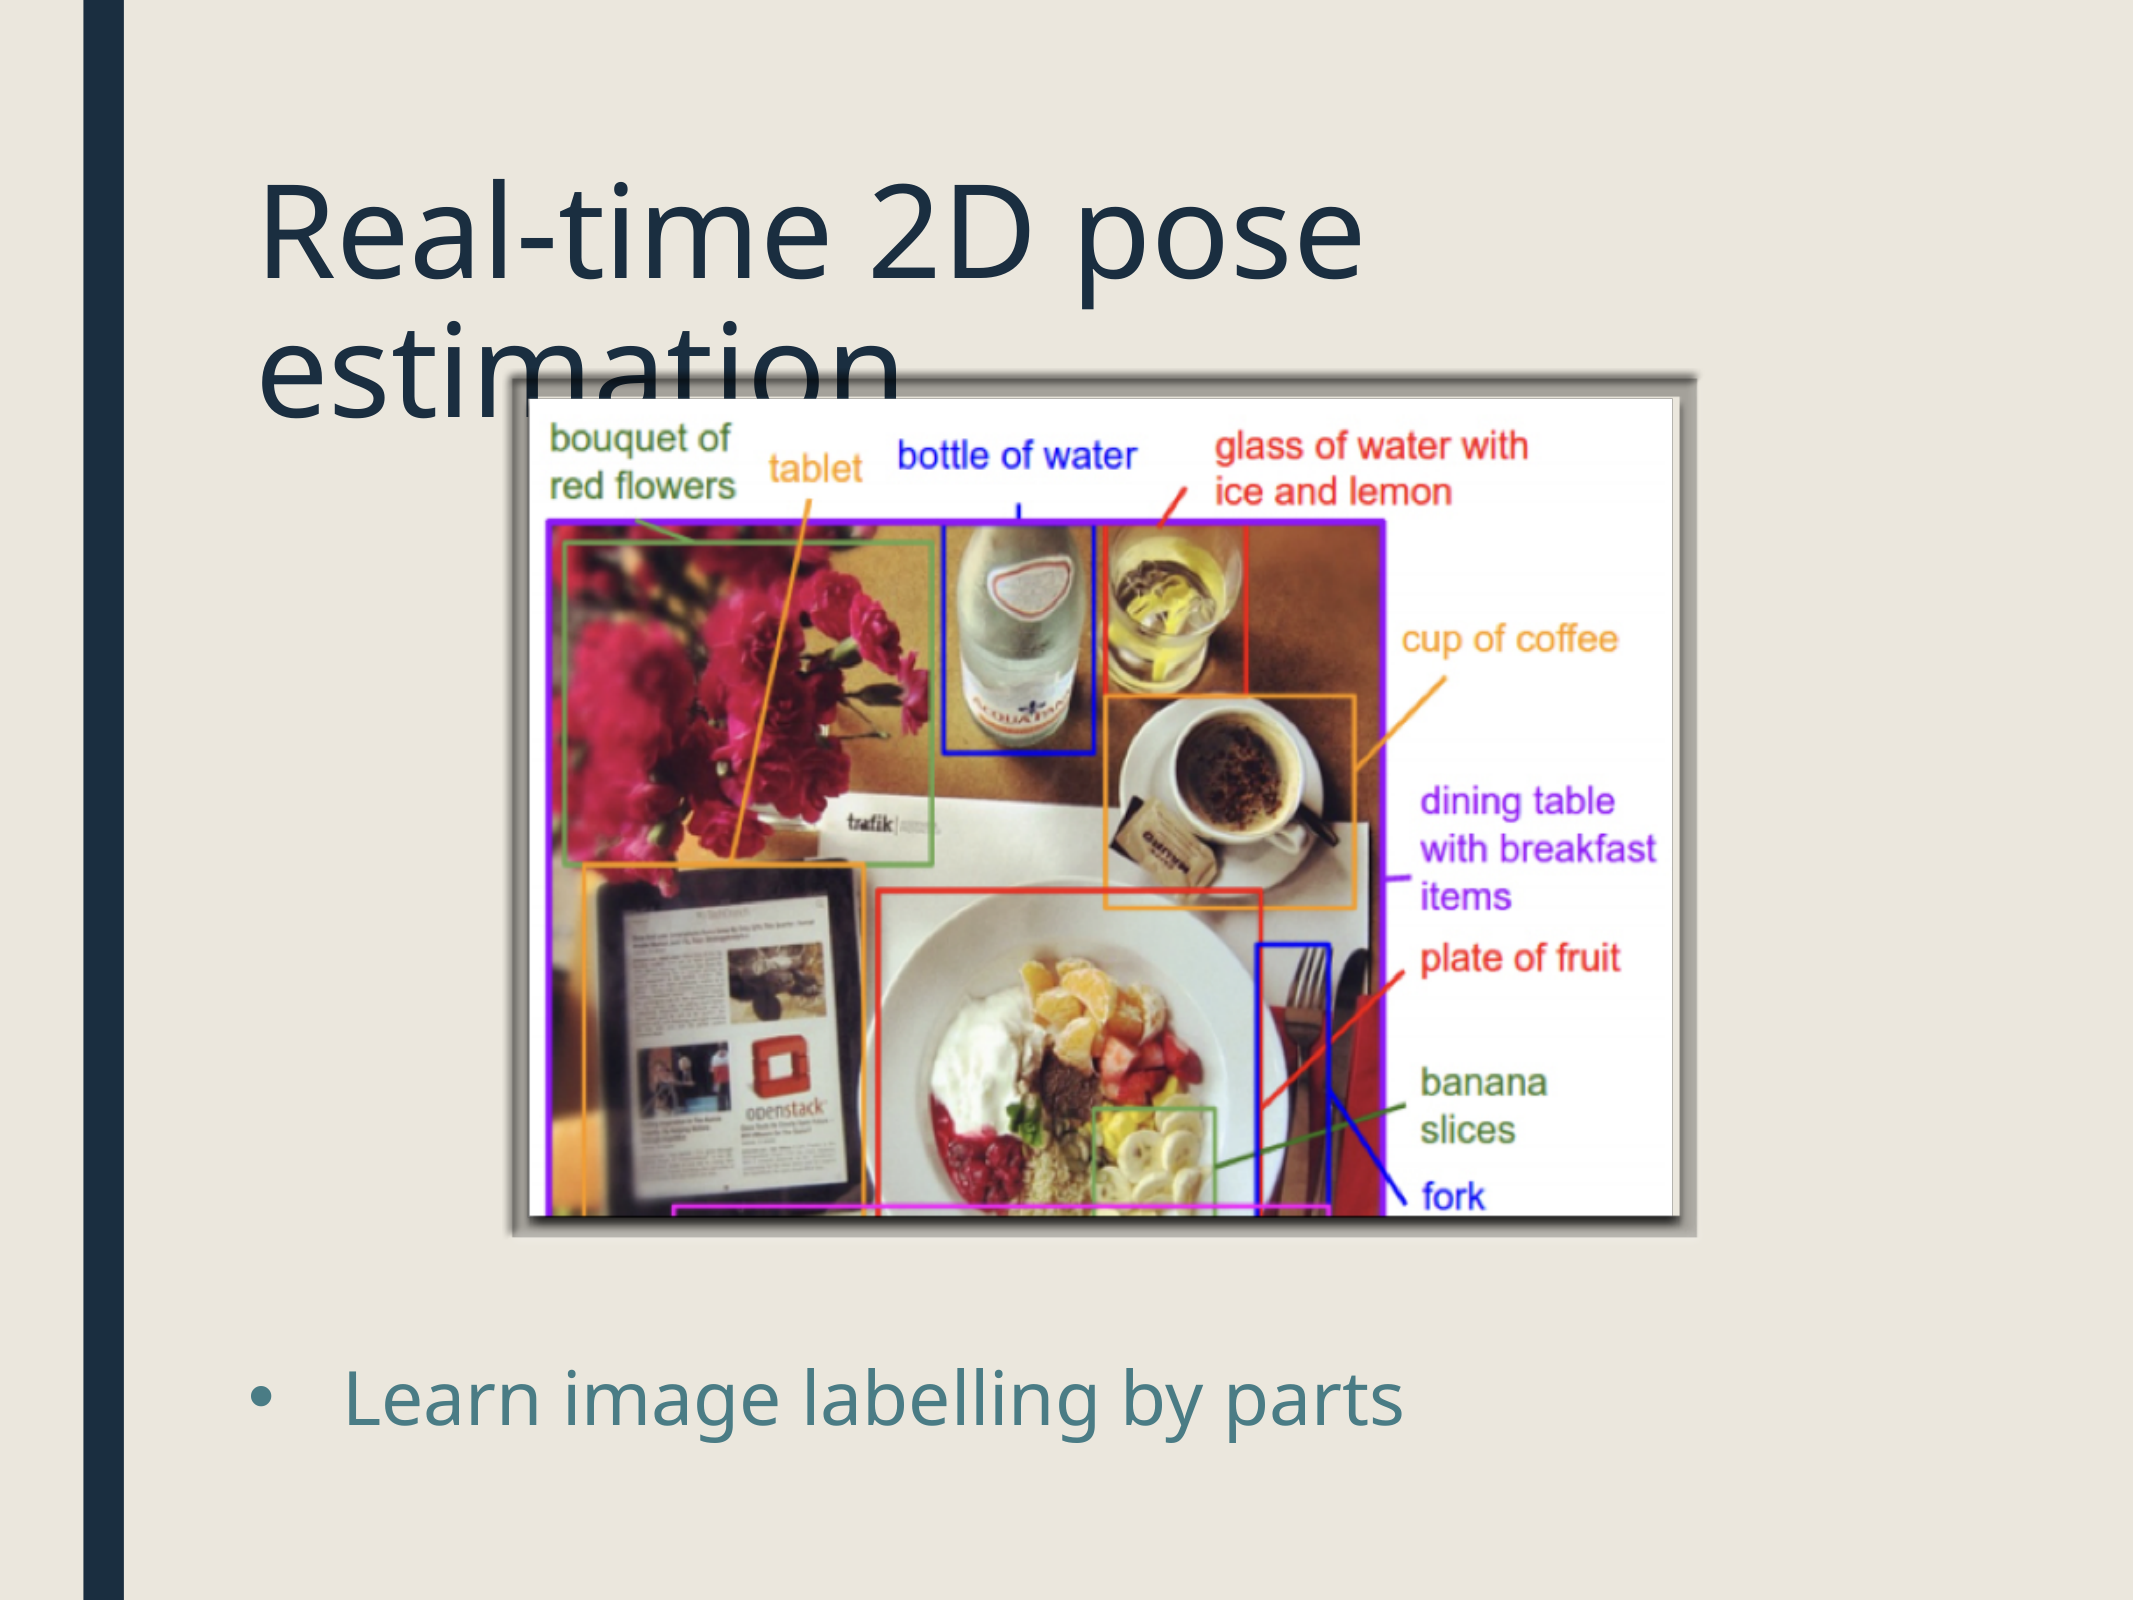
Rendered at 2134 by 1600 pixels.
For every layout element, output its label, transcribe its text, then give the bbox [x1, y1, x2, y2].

title Real-time 2D pose estimation [240, 159, 1920, 507]
text_box Learn image labelling by parts [239, 1342, 2090, 1449]
picture [502, 368, 1708, 1249]
